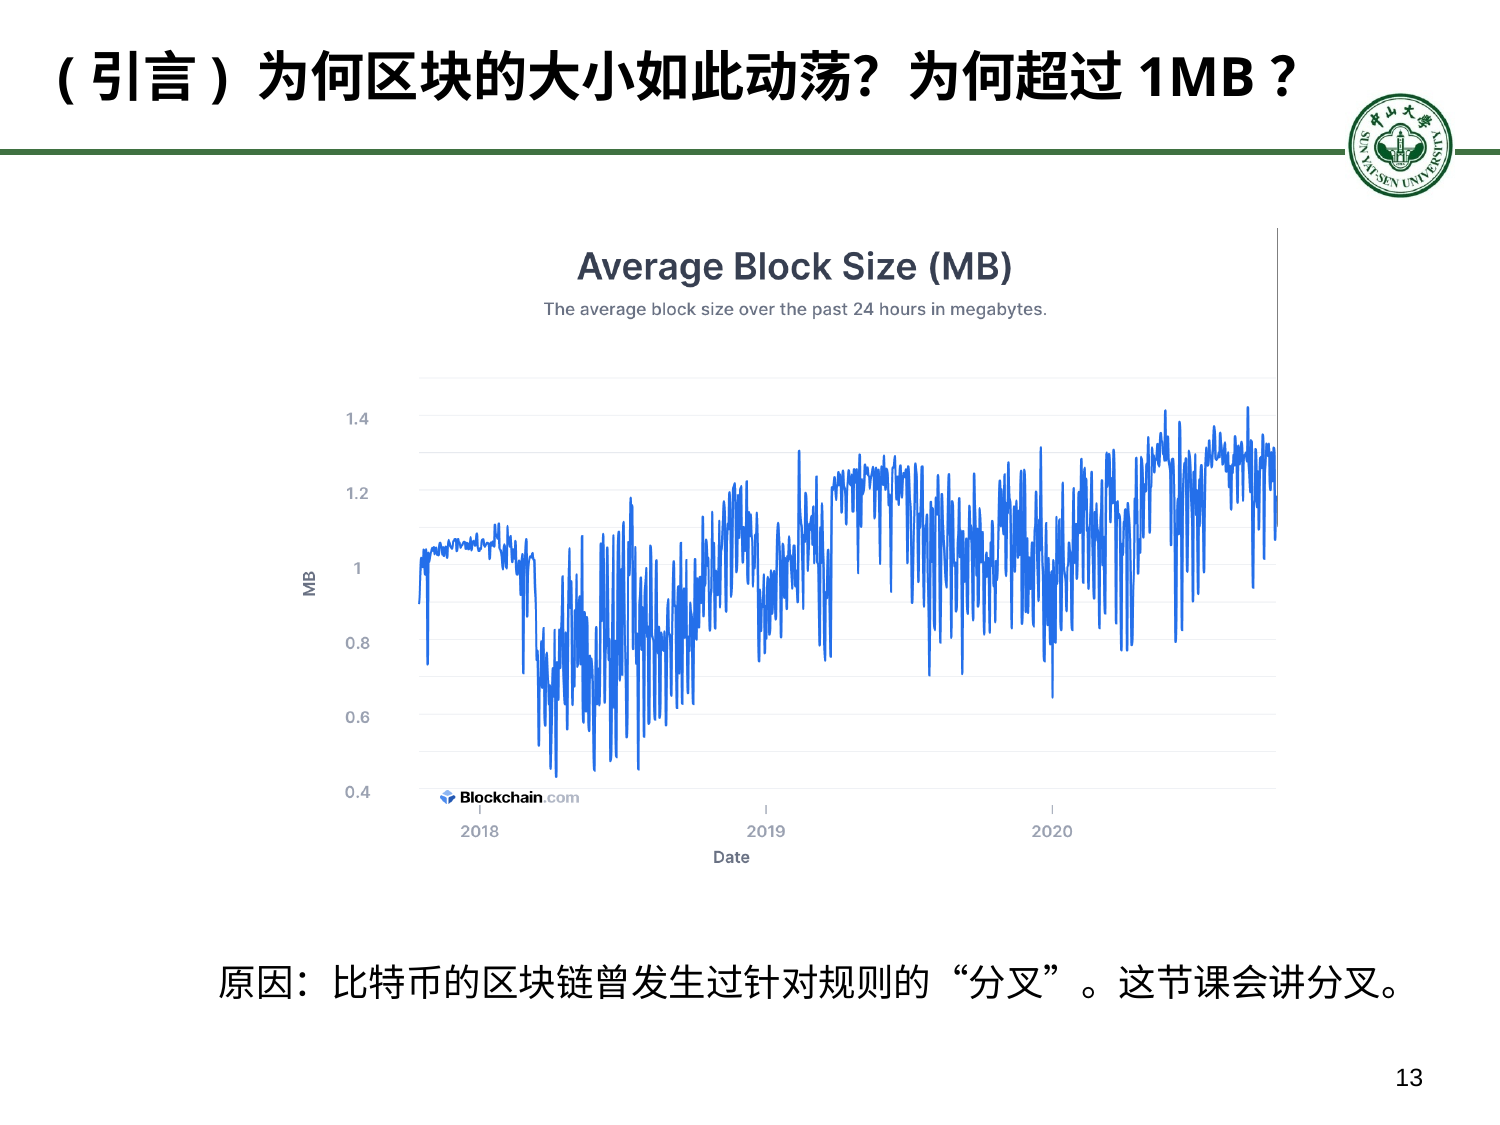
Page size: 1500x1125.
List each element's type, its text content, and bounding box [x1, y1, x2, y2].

text_box 原因：比特币的区块链曾发生过针对规则的“分叉”。这节课会讲分叉。 [204, 951, 1434, 1012]
picture [1345, 90, 1455, 200]
text_box (引言) 为何区块的大小如此动荡？为何超过1MB？ [43, 24, 1402, 113]
picture [282, 228, 1278, 866]
